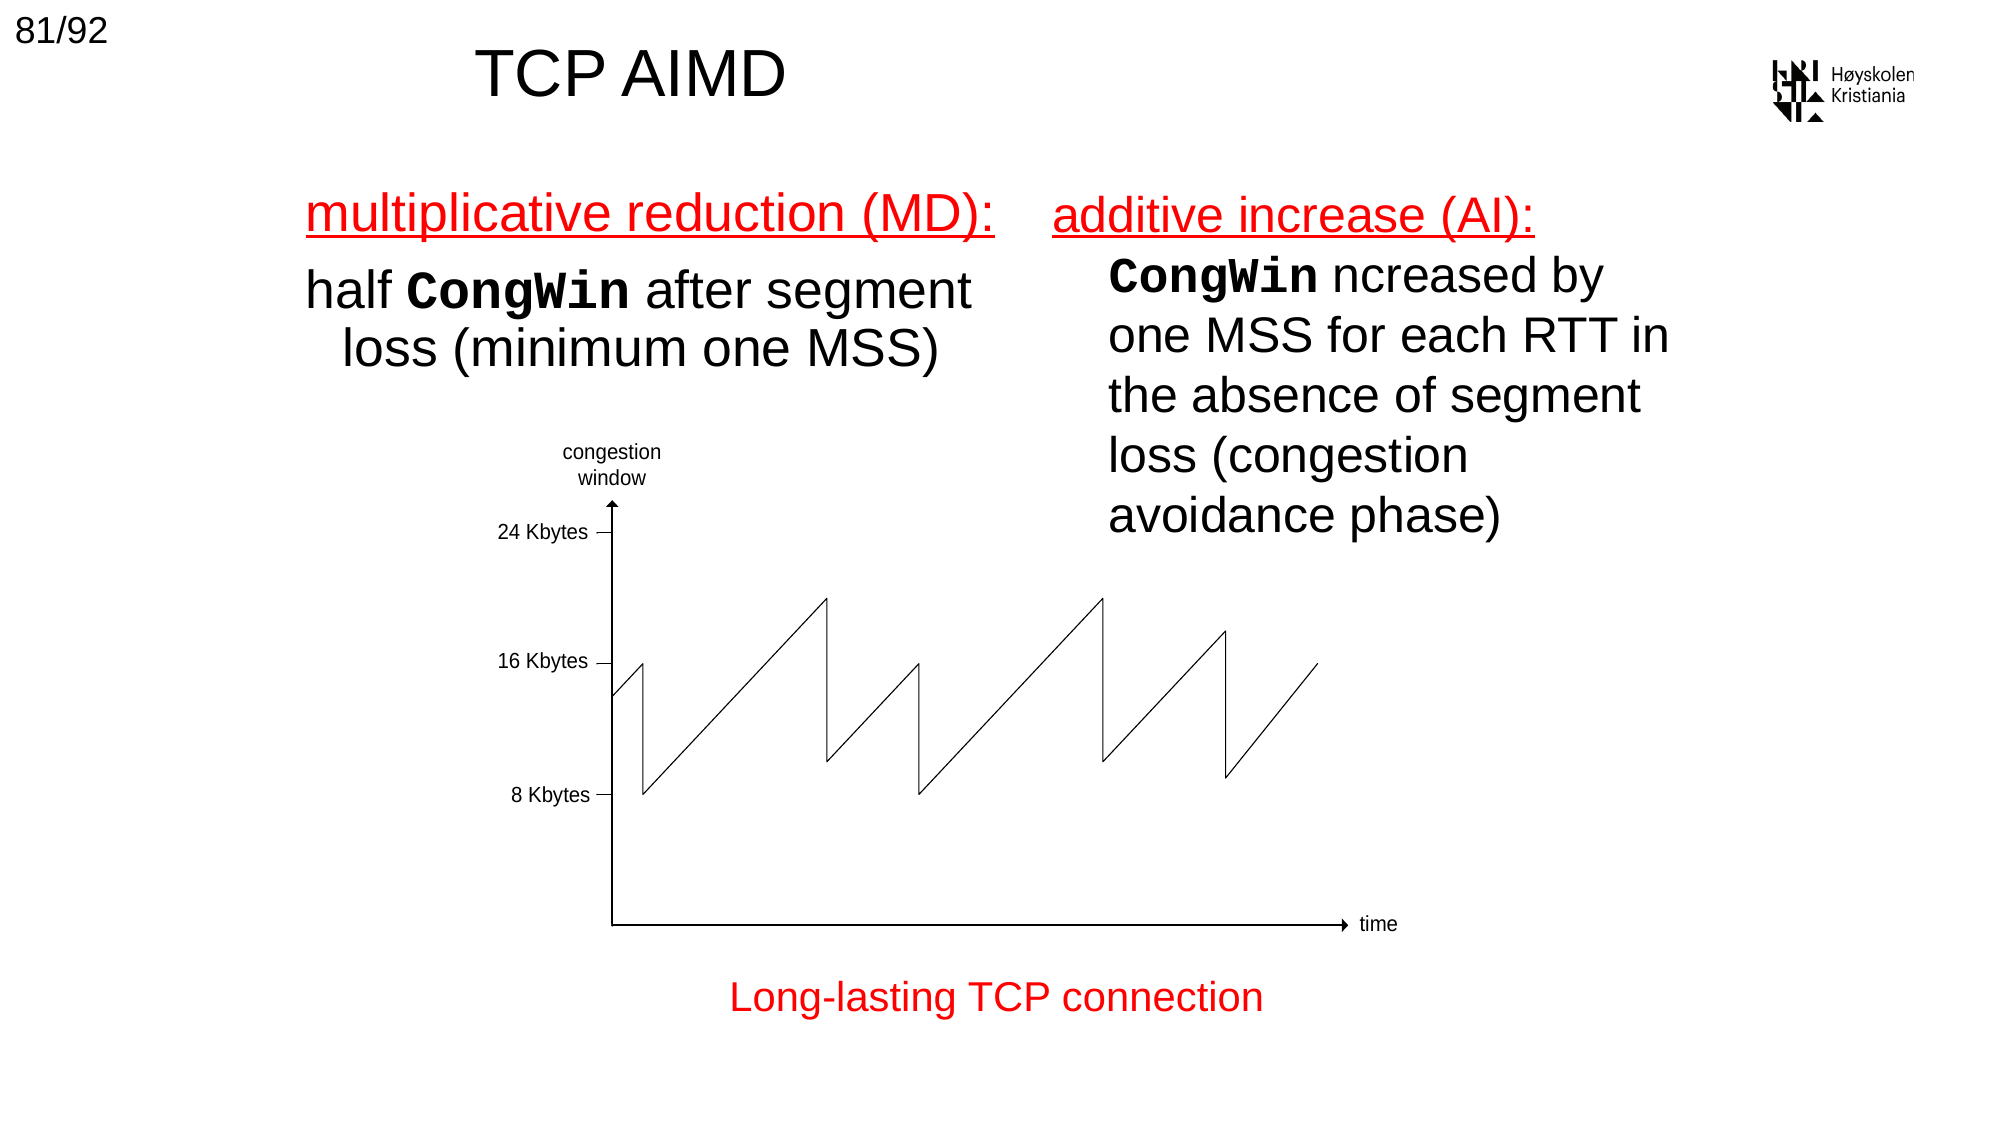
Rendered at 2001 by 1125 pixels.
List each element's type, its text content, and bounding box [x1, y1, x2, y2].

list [462, 437, 1513, 949]
text_box additive increase (AI): CongWin ncreased by one MSS for each RTT in the absence of segment loss (congestion avoidance phase) [1037, 174, 1696, 413]
slide_number 81/92 [0, 0, 208, 74]
list multiplicative reduction (MD): half CongWin after segment loss (minimum one MSS) [290, 178, 1011, 416]
title TCP AIMD [459, 30, 1499, 133]
text_box Long-lasting TCP connection [714, 962, 1280, 1028]
